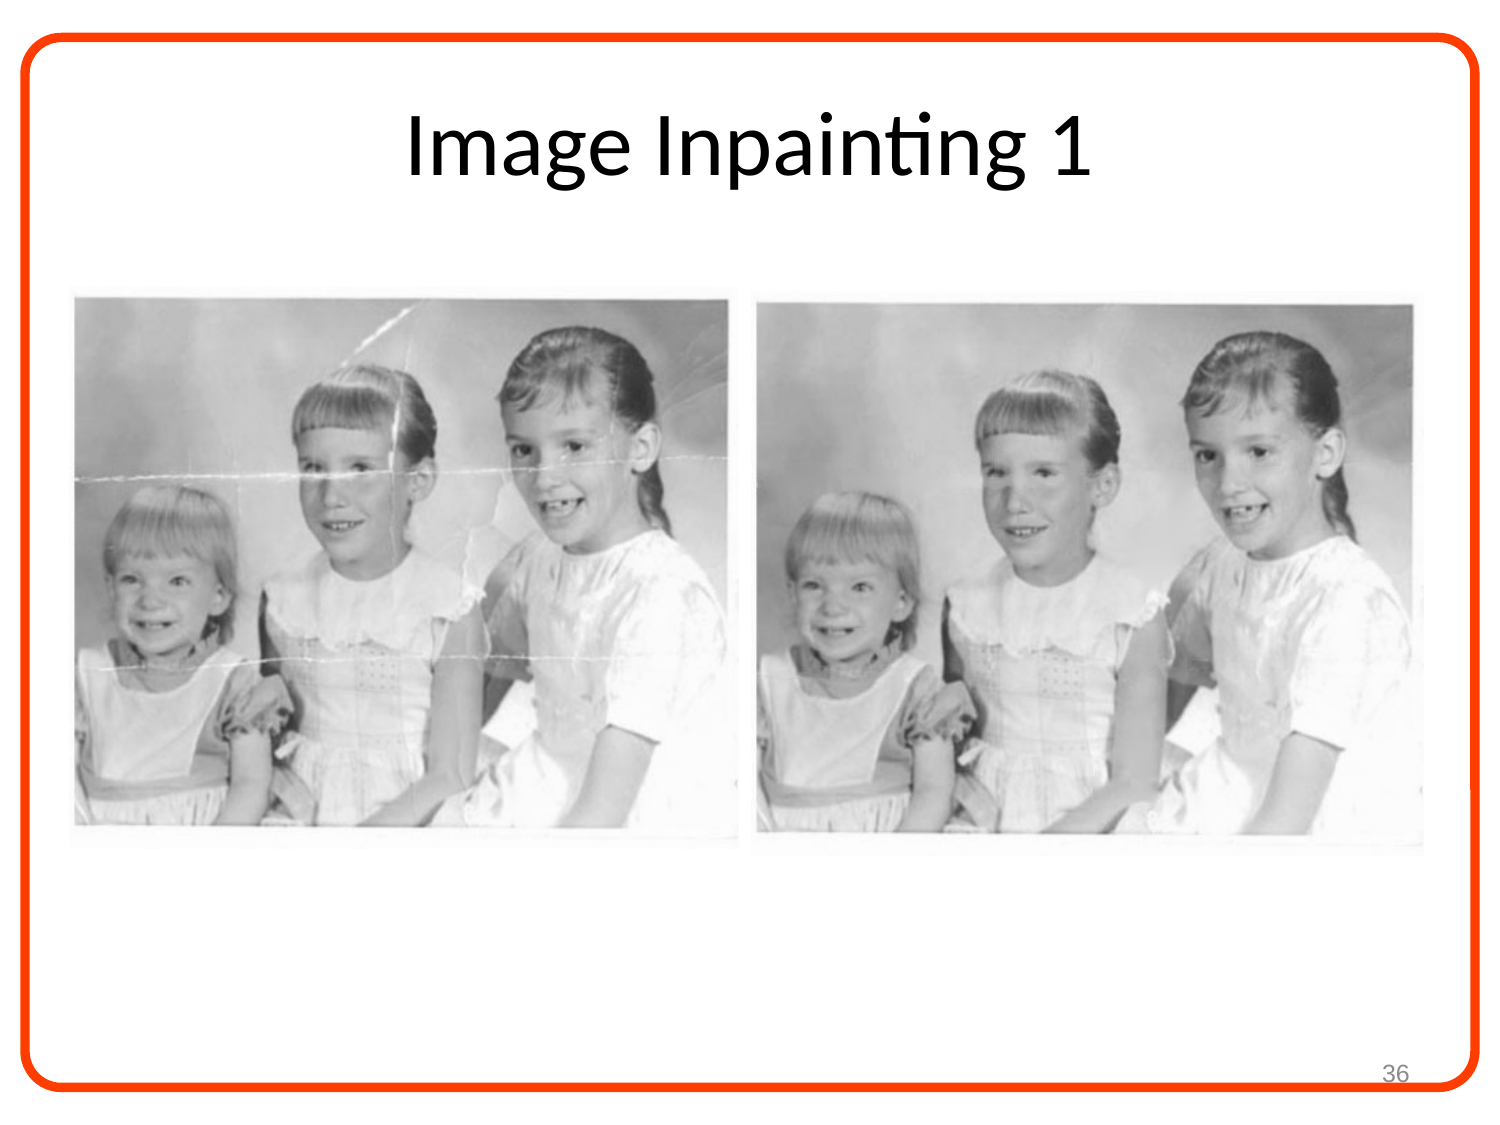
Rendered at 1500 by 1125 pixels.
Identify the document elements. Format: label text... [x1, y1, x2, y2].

title Image Inpainting 1 [75, 45, 1425, 233]
slide_number 36 [1074, 1042, 1425, 1103]
picture [68, 286, 739, 849]
picture [751, 290, 1425, 856]
